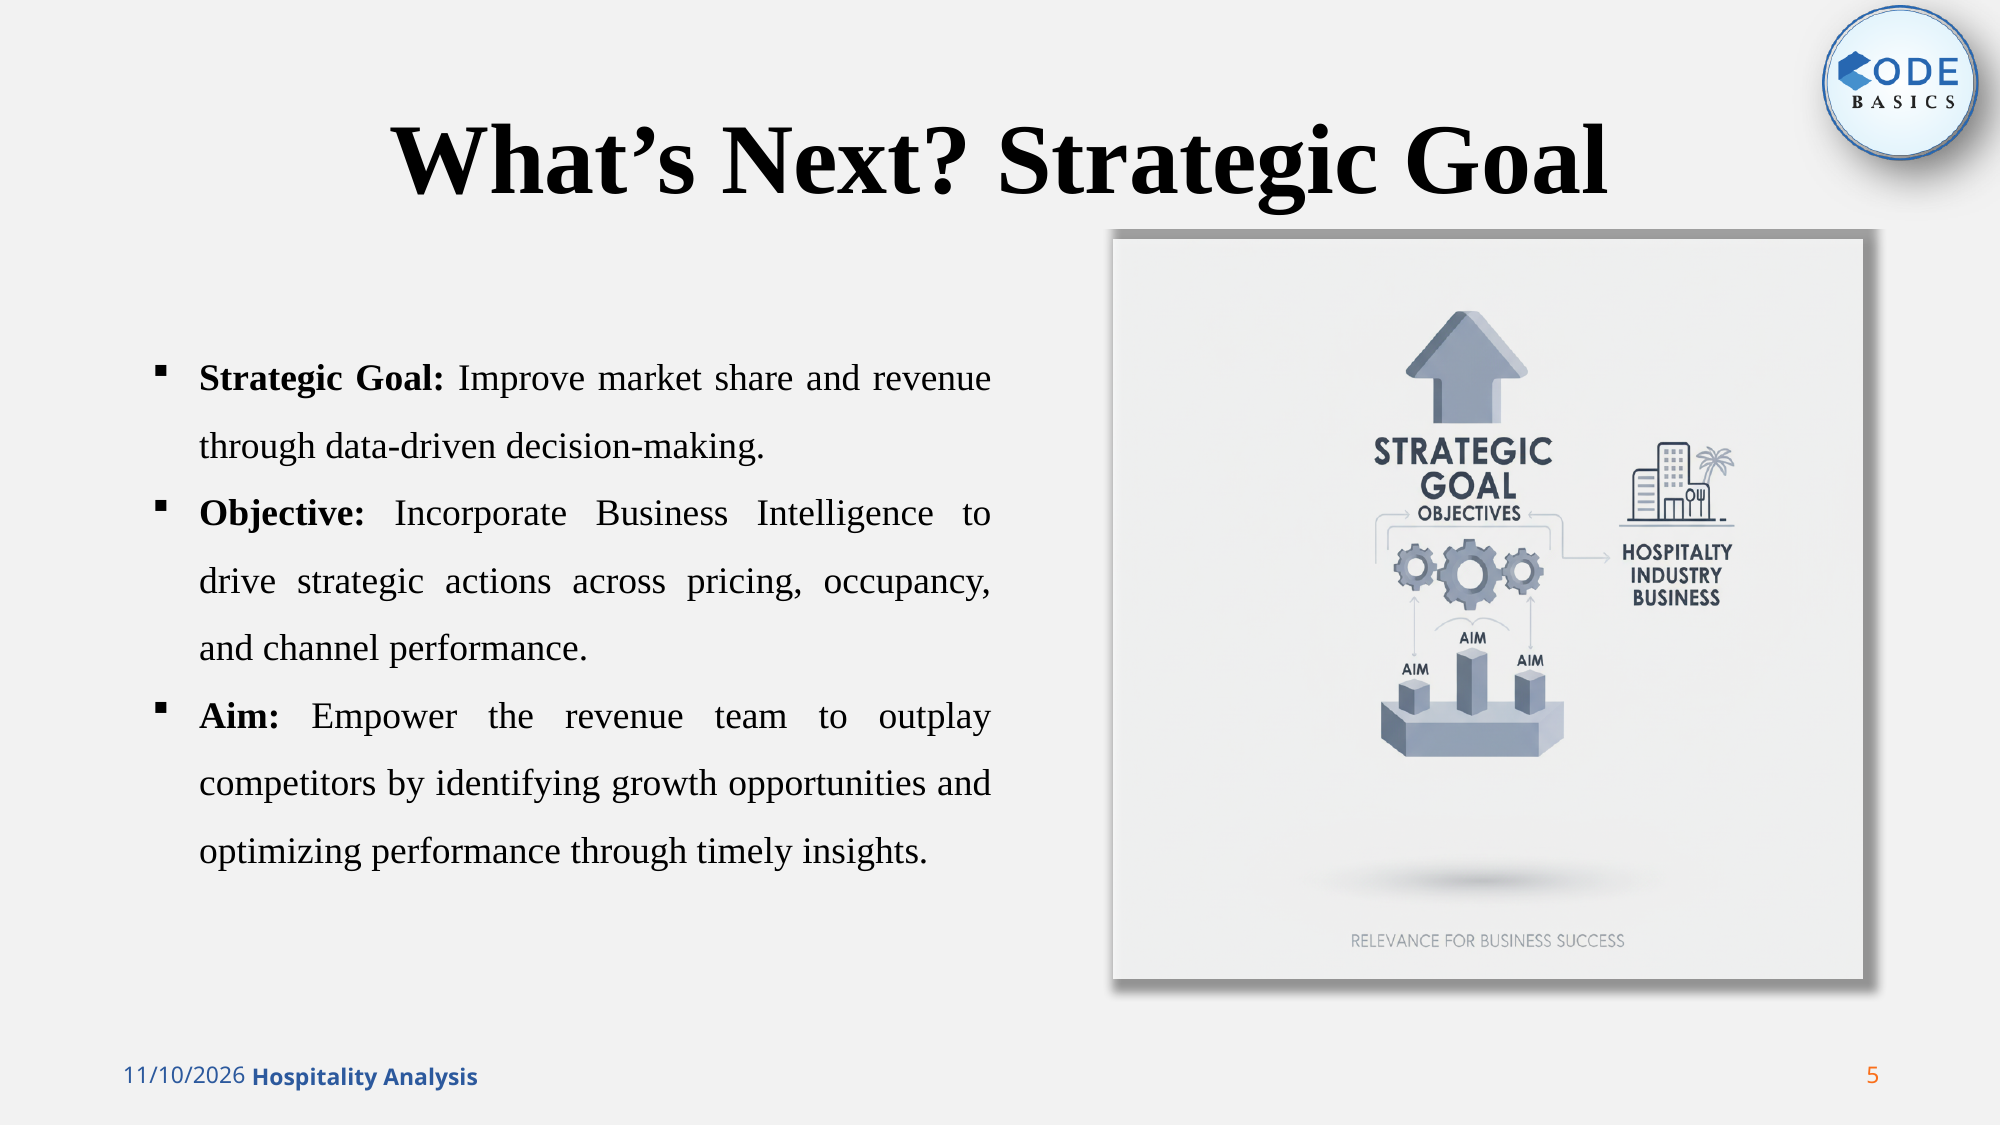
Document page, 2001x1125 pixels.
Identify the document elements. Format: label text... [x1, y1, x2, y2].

text_box Strategic Goal: Improve market share and revenue through data-driven decision-making. Objective: Incorporate Business Intelligence to drive strategic actions across pricing, occupancy, and channel performance. Aim: Empower the revenue team to outplay competitors by identifying growth opportunities and optimizing performance through timely insights. [137, 323, 1008, 878]
title What’s Next? Strategic Goal [137, 104, 1863, 219]
picture [1815, 0, 1984, 166]
picture [1113, 239, 1863, 979]
